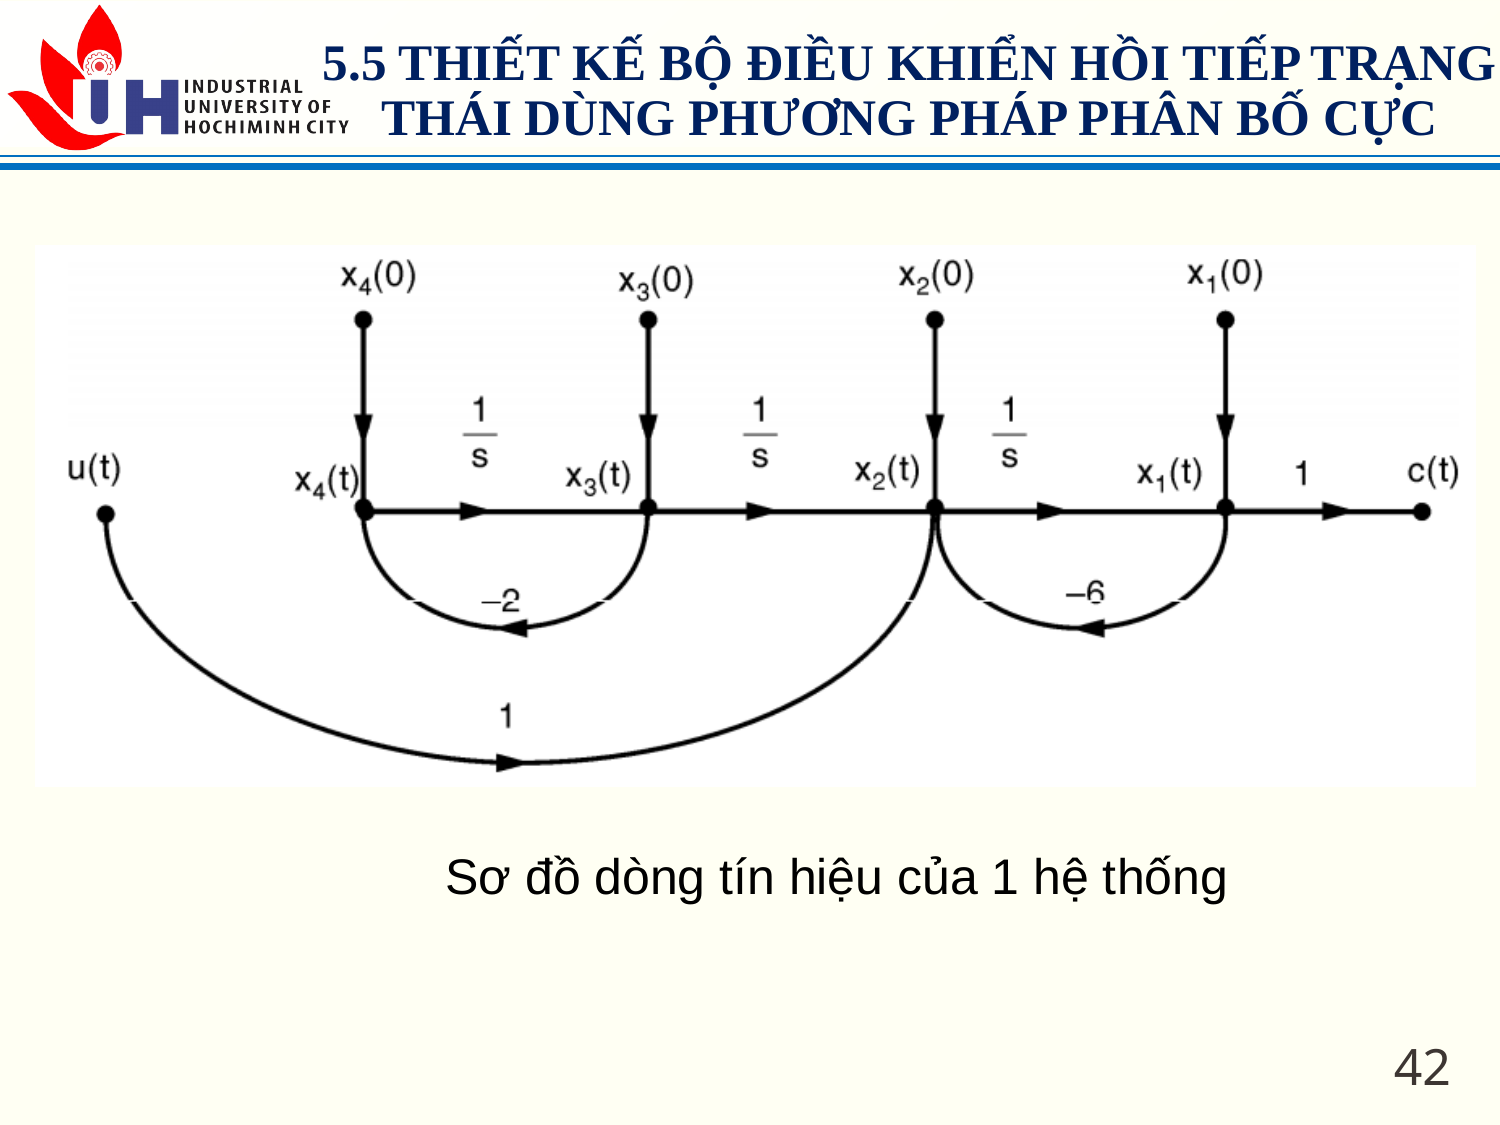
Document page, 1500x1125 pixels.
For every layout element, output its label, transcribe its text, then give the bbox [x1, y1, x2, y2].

text_box Sơ đồ dòng tín hiệu của 1 hệ thống [430, 837, 1274, 912]
picture [35, 245, 1476, 787]
text_box 5.5 THIẾT KẾ BỘ ĐIỀU KHIỂN HỒI TIẾP TRẠNG THÁI DÙNG PHƯƠNG PHÁP PHÂN BỐ CỰC [297, 25, 1500, 158]
picture [2, 0, 358, 154]
slide_number 42 [1225, 1039, 1451, 1100]
